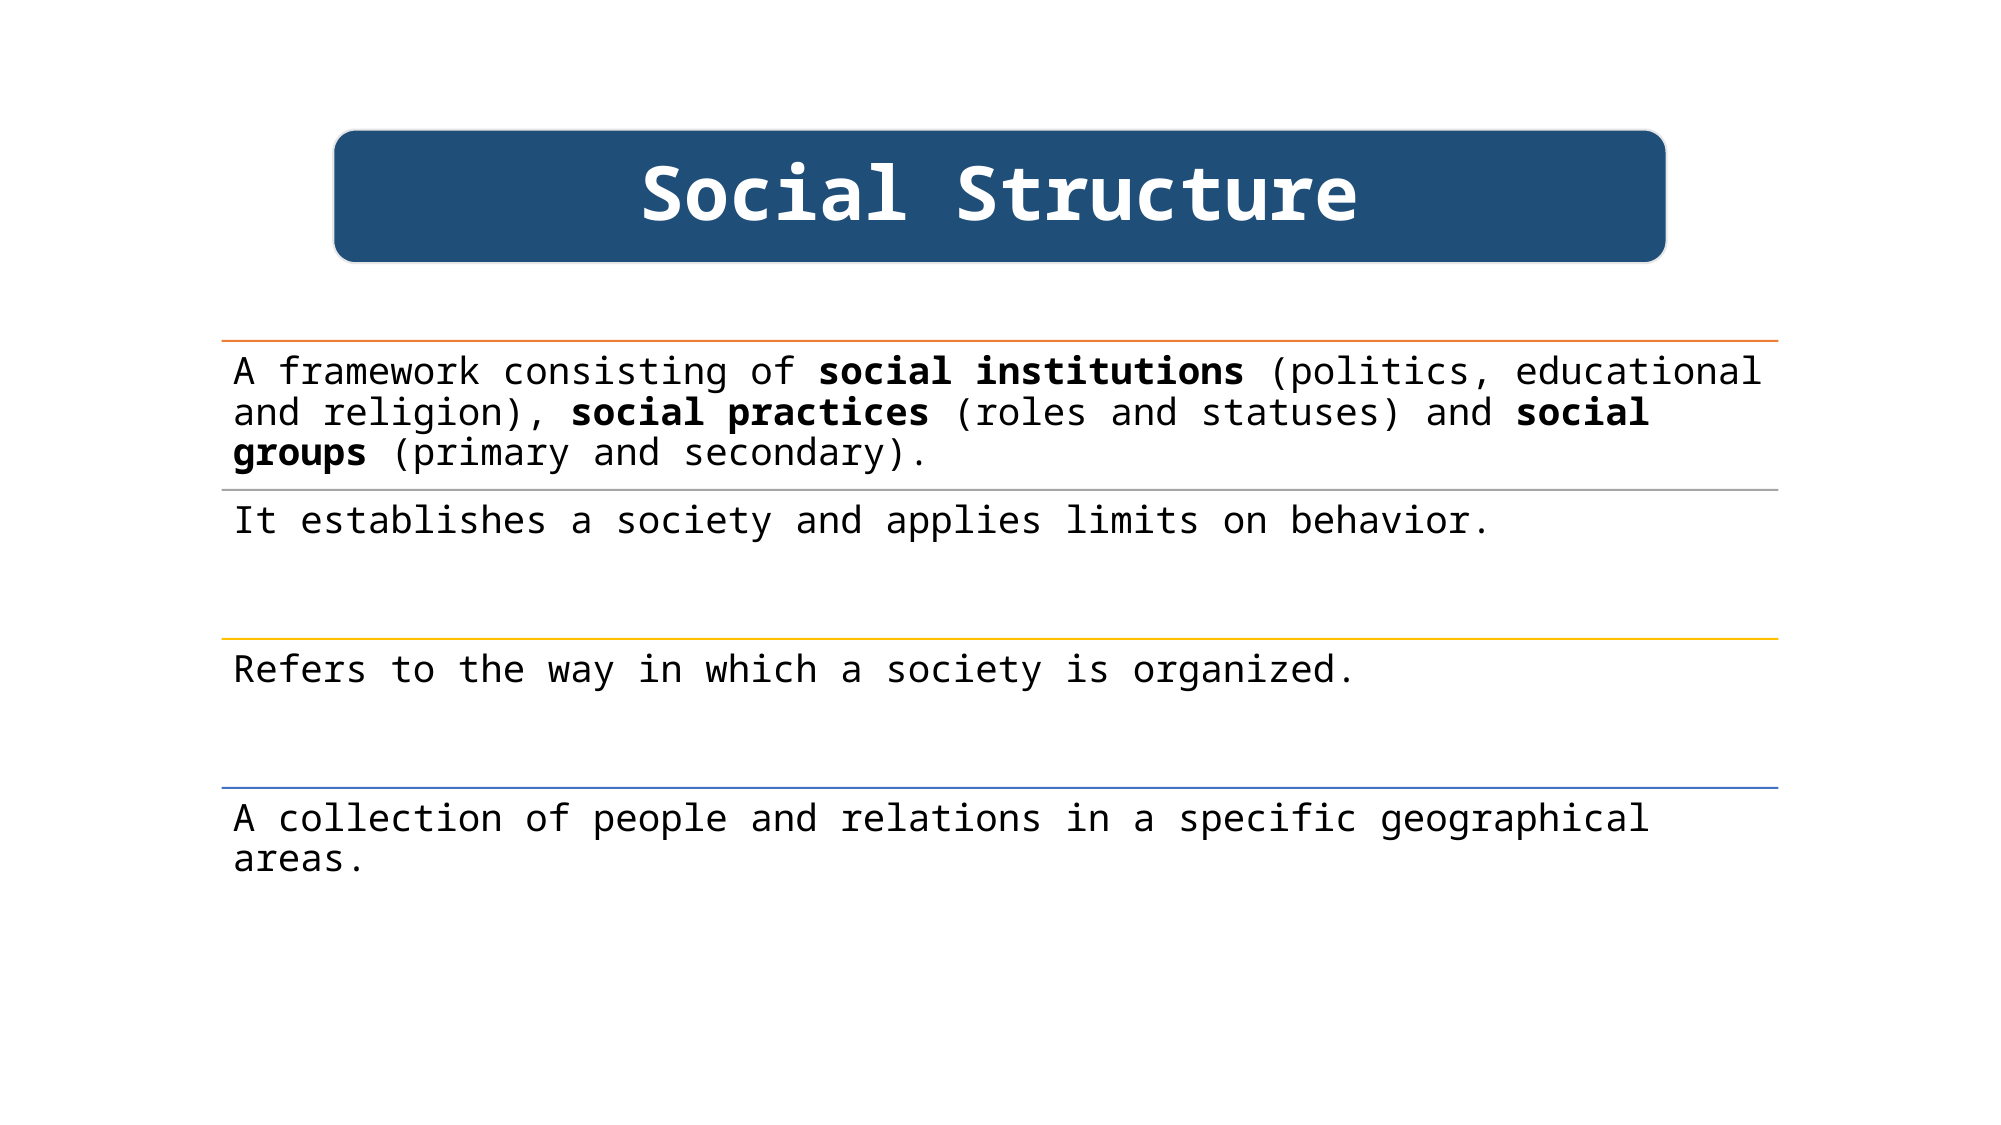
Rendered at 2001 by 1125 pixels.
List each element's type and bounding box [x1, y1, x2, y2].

text_box [333, 129, 1667, 264]
text_box [221, 340, 1779, 937]
